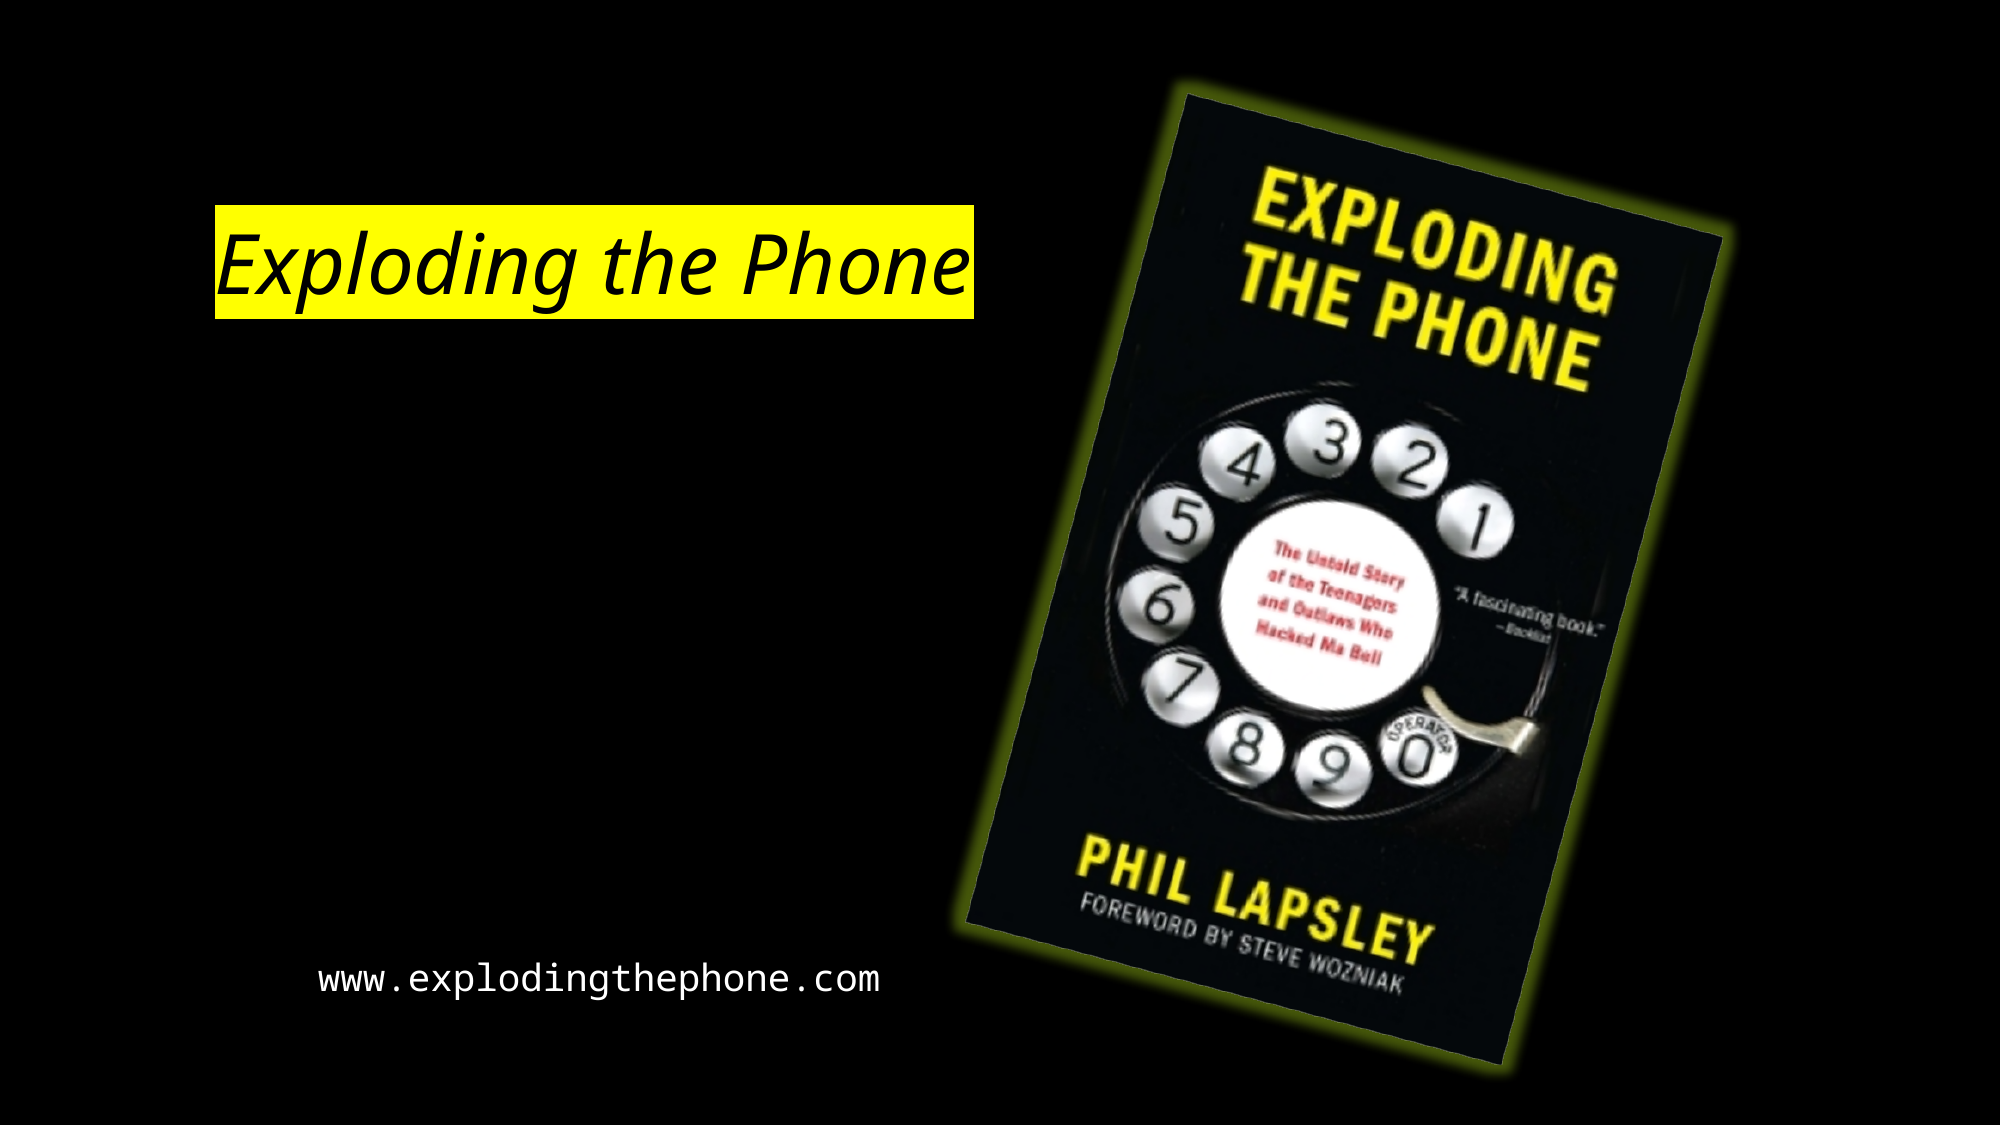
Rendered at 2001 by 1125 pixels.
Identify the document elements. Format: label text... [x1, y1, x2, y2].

picture [966, 94, 1722, 1064]
text_box www.explodingthephone.com [303, 947, 1060, 1007]
title Exploding the Phone [200, 59, 1758, 319]
